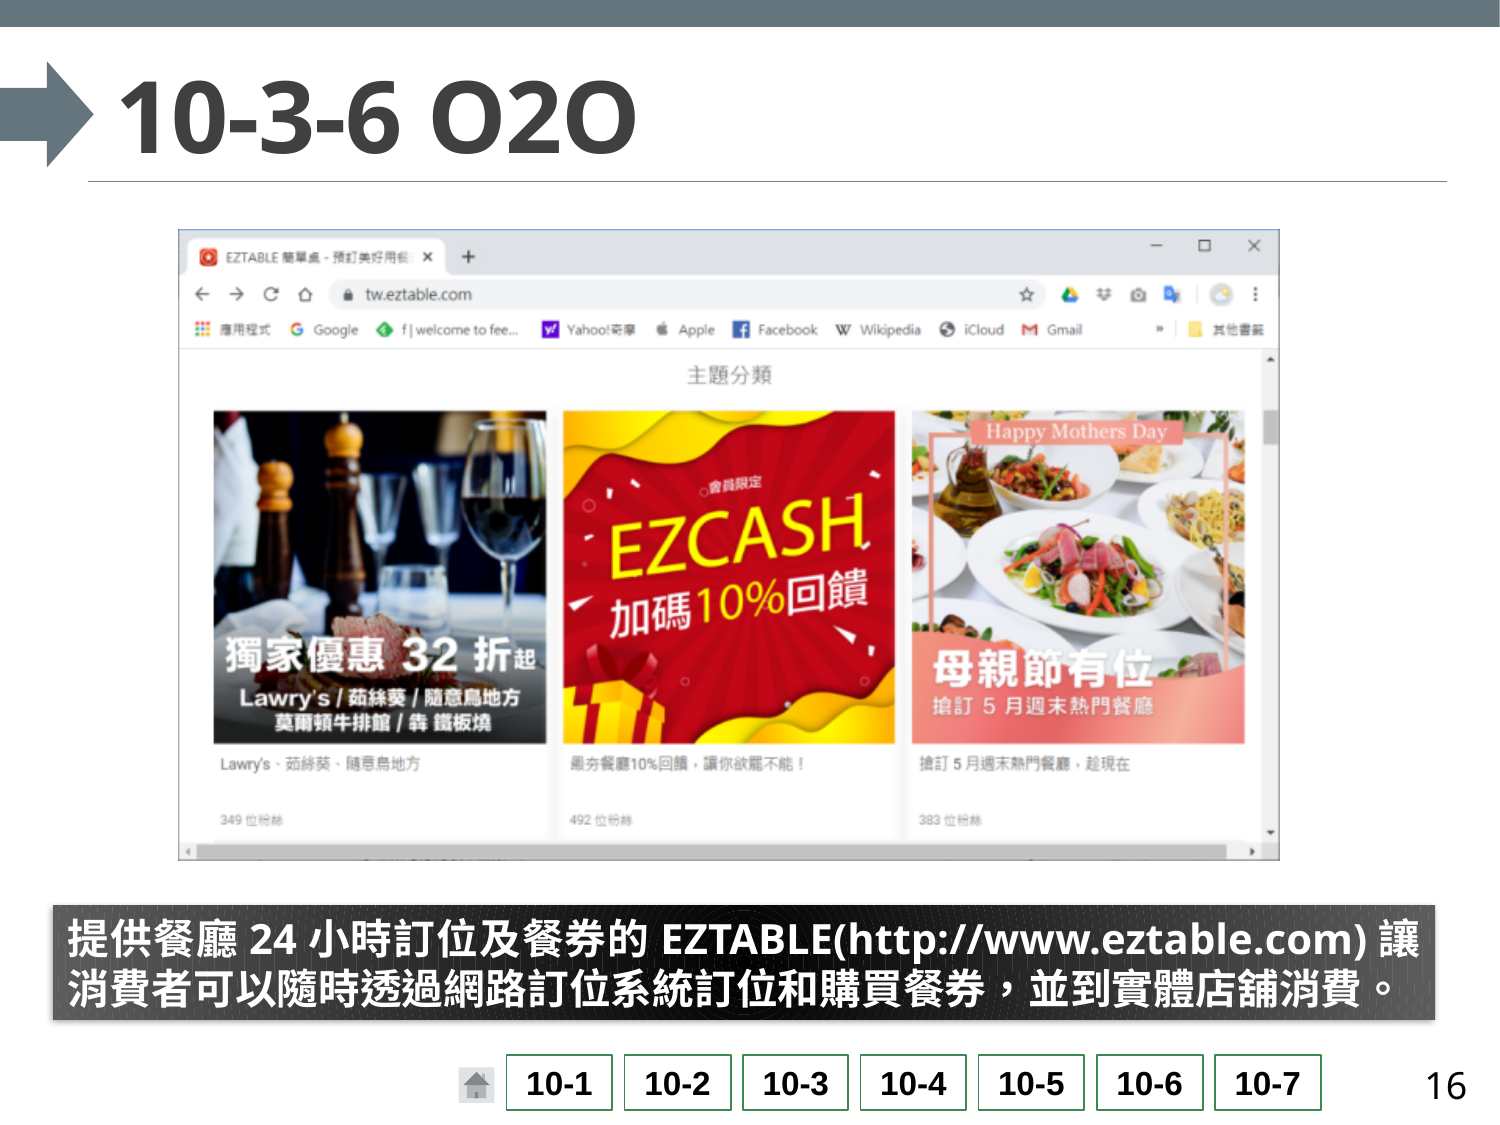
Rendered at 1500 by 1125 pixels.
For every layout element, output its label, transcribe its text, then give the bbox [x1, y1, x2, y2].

title 10-3-6 O2O [100, 47, 1447, 182]
text_box 提供餐廳24小時訂位及餐券的EZTABLE(http://www.eztable.com)讓消費者可以隨時透過網路訂位系統訂位和購買餐券，並到實體店舖消費。 [53, 905, 1436, 1020]
slide_number 16 [1320, 1057, 1483, 1118]
picture [177, 229, 1281, 861]
